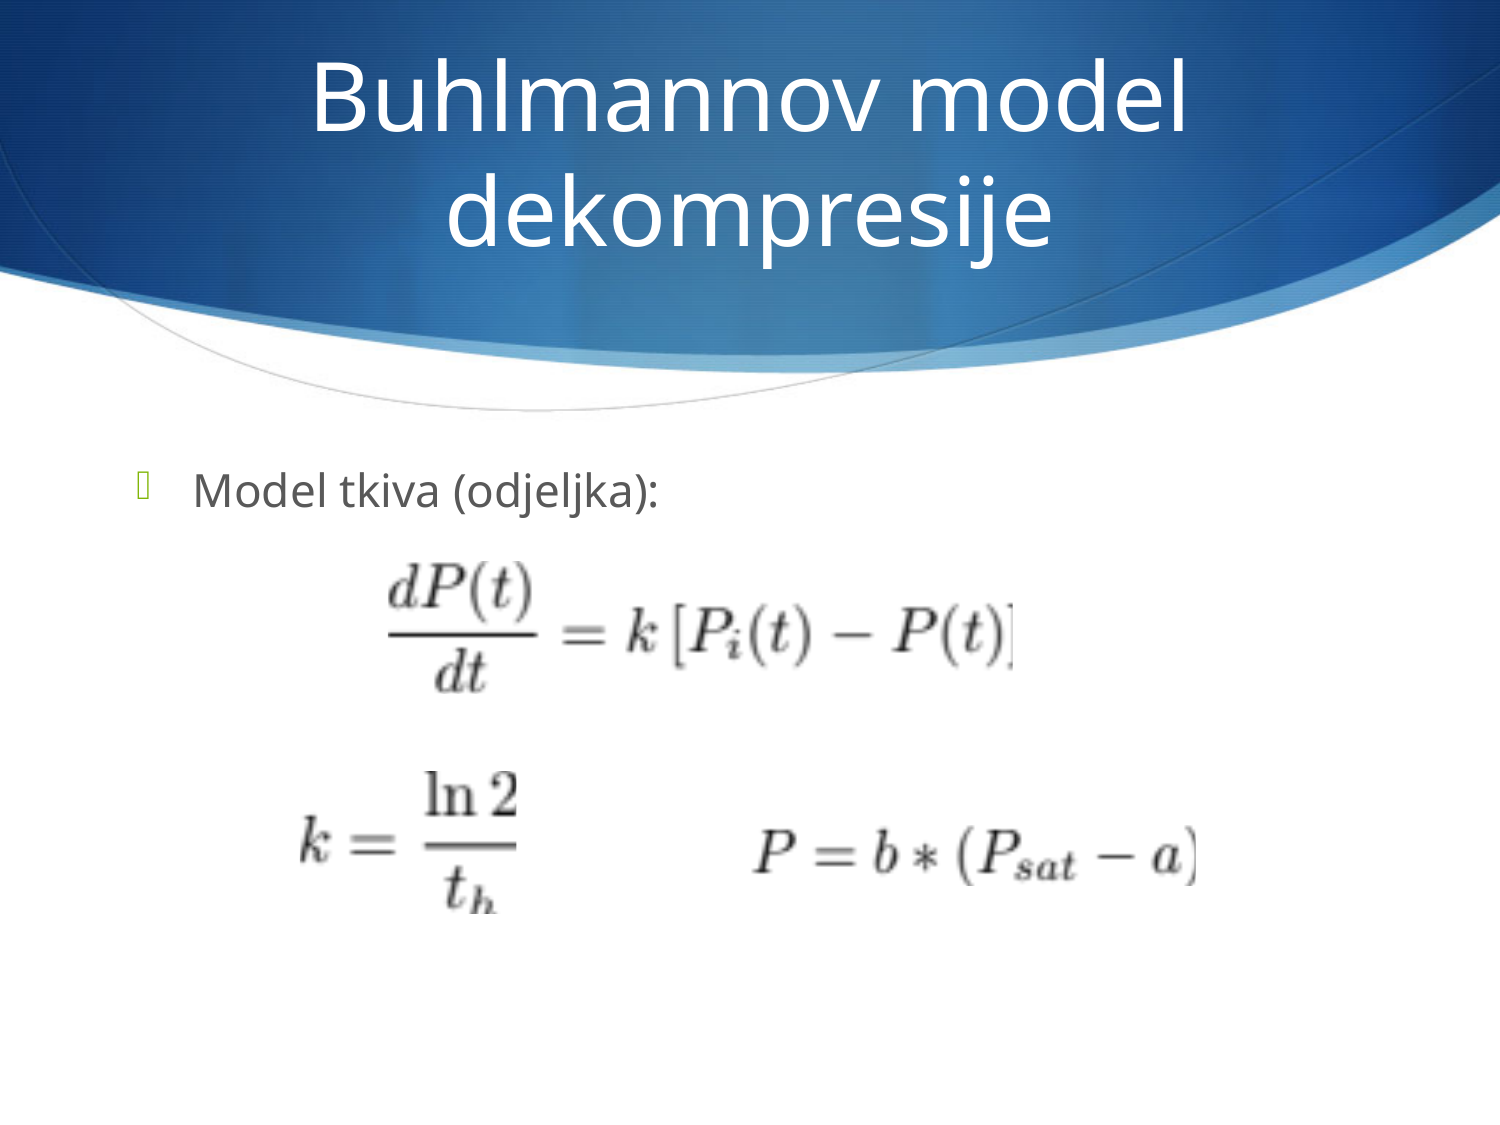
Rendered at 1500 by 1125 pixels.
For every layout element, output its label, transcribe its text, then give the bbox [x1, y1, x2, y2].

title Buhlmannov model dekompresije [75, 56, 1425, 245]
list Model tkiva (odjeljka): [121, 454, 1379, 991]
picture [0, 0, 1500, 1125]
